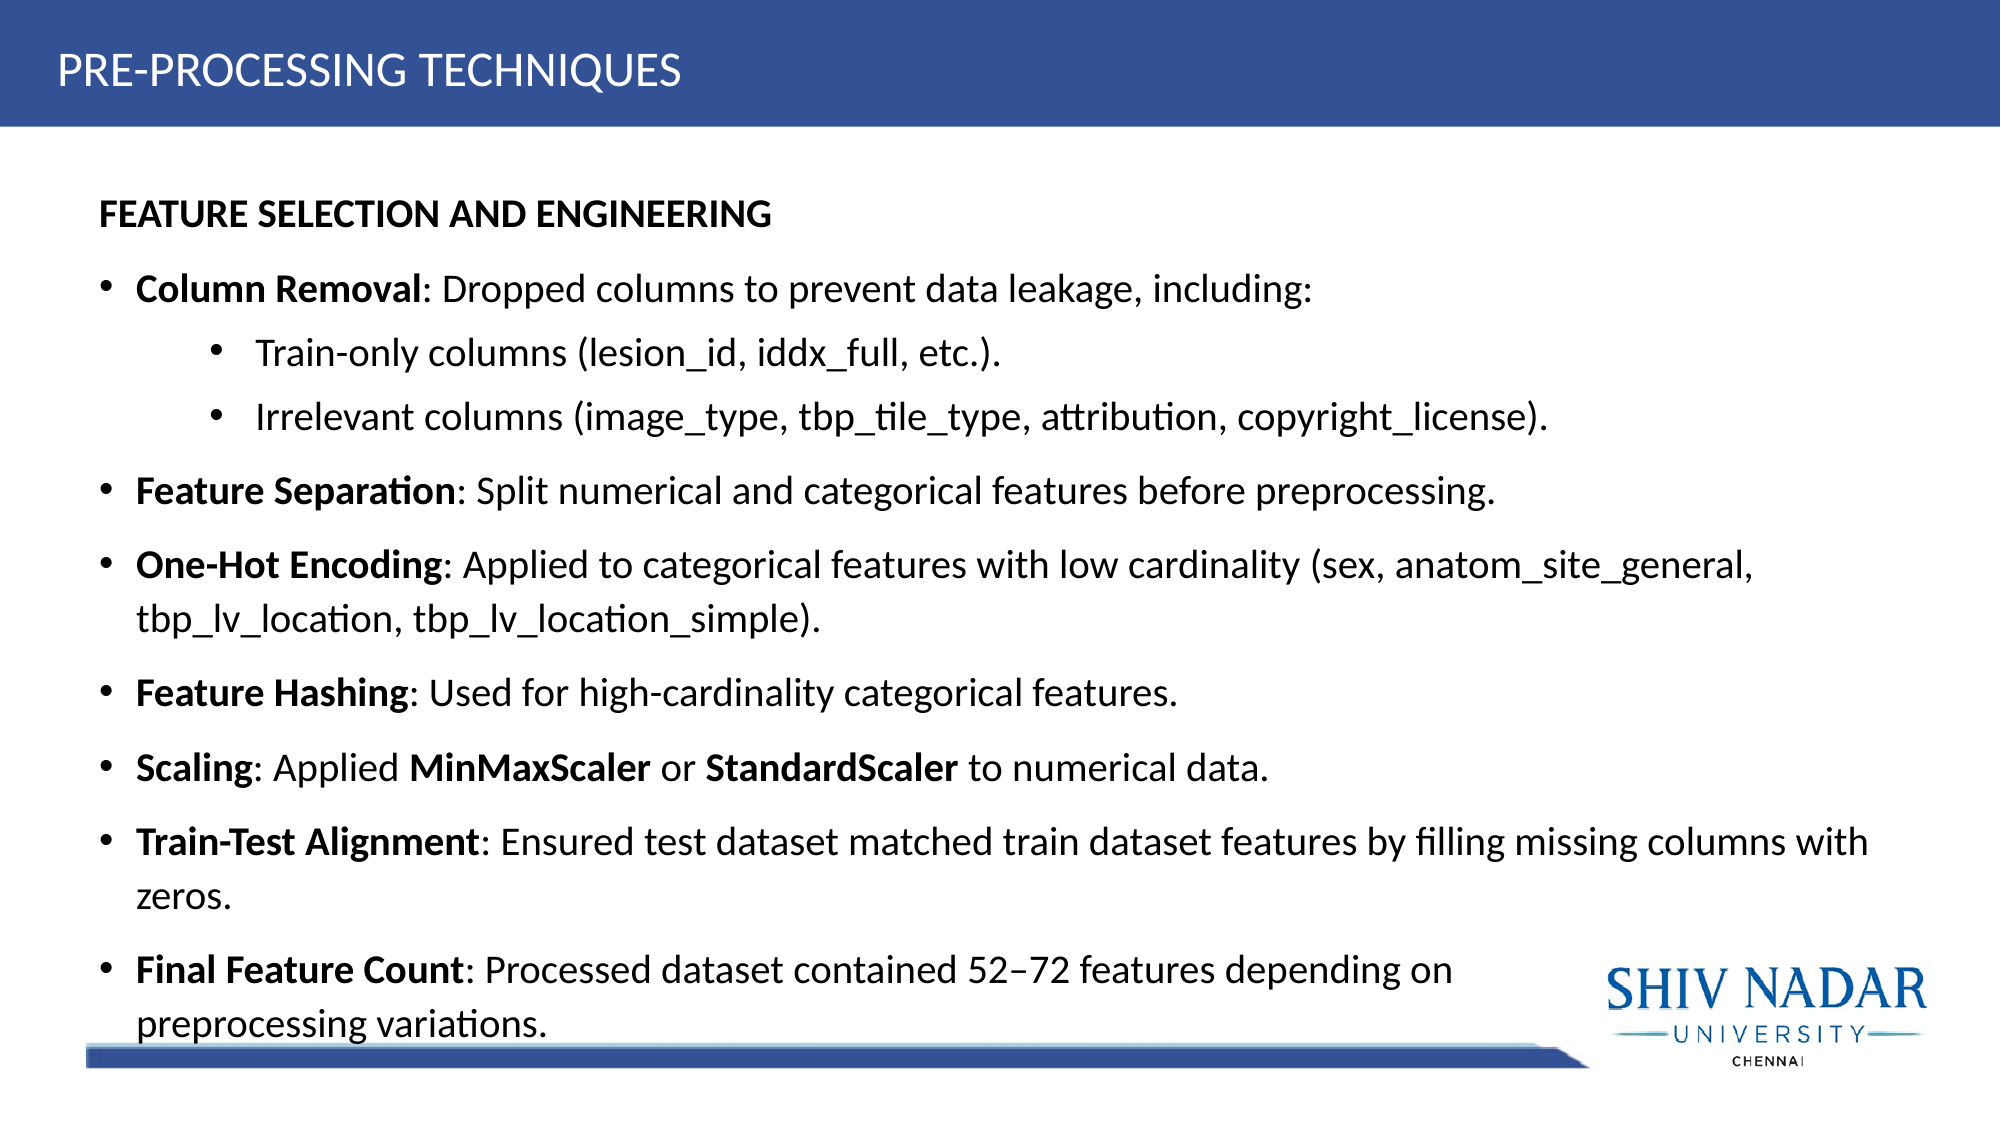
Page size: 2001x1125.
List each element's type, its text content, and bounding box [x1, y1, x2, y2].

text_box PRE-PROCESSING TECHNIQUES [42, 28, 1958, 209]
picture [81, 940, 1946, 1079]
text_box FEATURE SELECTION AND ENGINEERING Column Removal: Dropped columns to prevent data leakage, including: Train-only columns (lesion_id, iddx_full, etc.). Irrelevant columns (image_type, tbp_tile_type, attribution, copyright_license). Feature Separation: Split numerical and categorical features before preprocessing. One-Hot Encoding: Applied to categorical features with low cardinality (sex, anatom_site_general, tbp_lv_location, tbp_lv_location_simple). Feature Hashing: Used for high-cardinality categorical features. Scaling: Applied MinMaxScaler or StandardScaler to numerical data. Train-Test Alignment: Ensured test dataset matched train dataset features by filling missing columns with zeros. Final Feature Count: Processed dataset contained 52–72 features depending on preprocessing variations. [84, 174, 1958, 1059]
